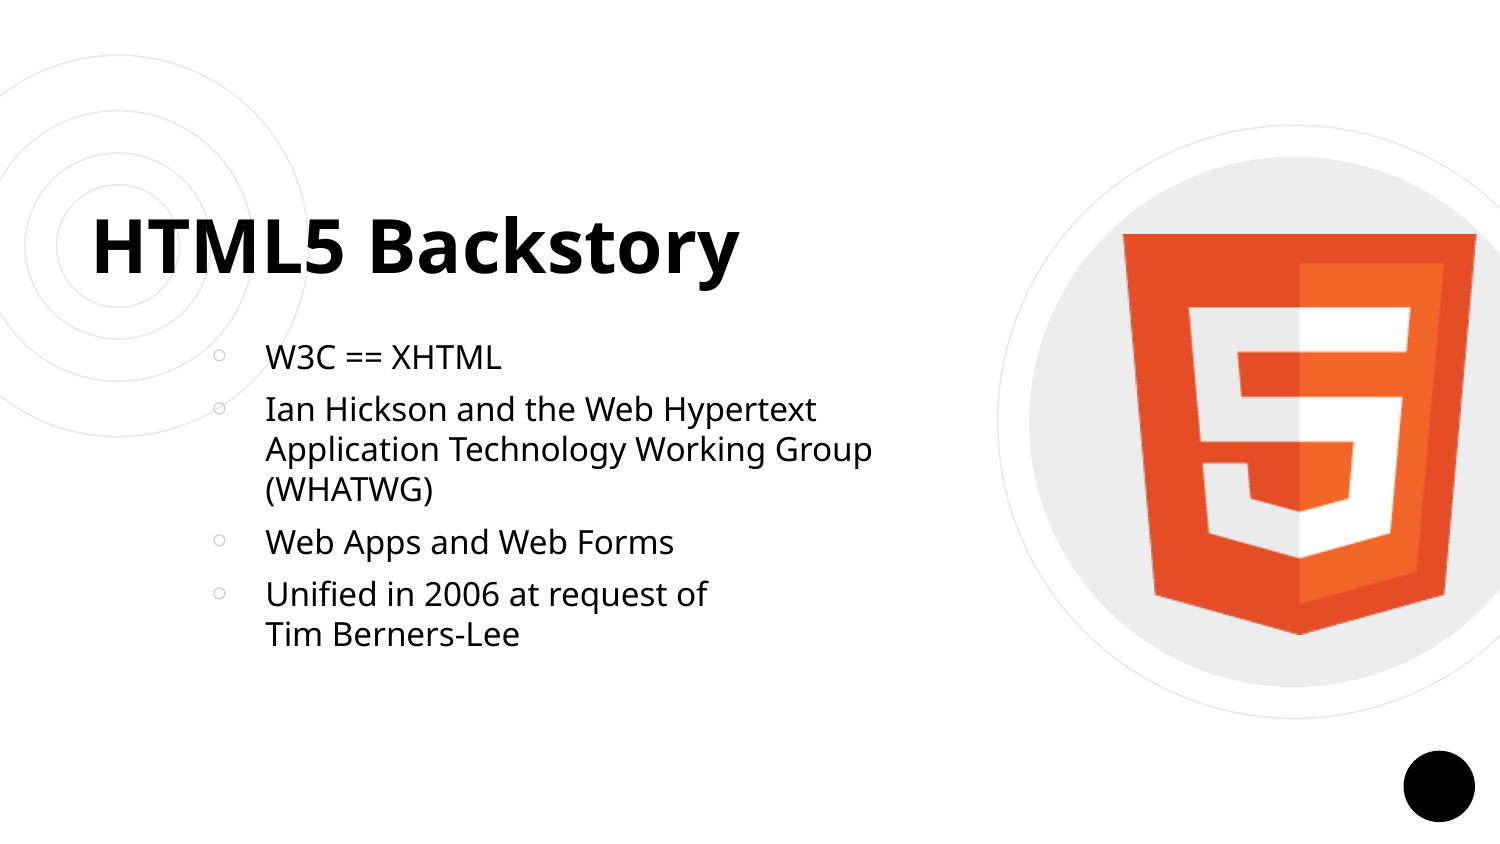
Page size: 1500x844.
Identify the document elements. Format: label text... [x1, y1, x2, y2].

list W3C == XHTML Ian Hickson and the Web Hypertext Application Technology Working Group (WHATWG) Web Apps and Web Forms Unified in 2006 at request of Tim Berners-Lee [175, 321, 932, 751]
picture [1099, 234, 1500, 635]
title HTML5 Backstory [75, 191, 932, 304]
